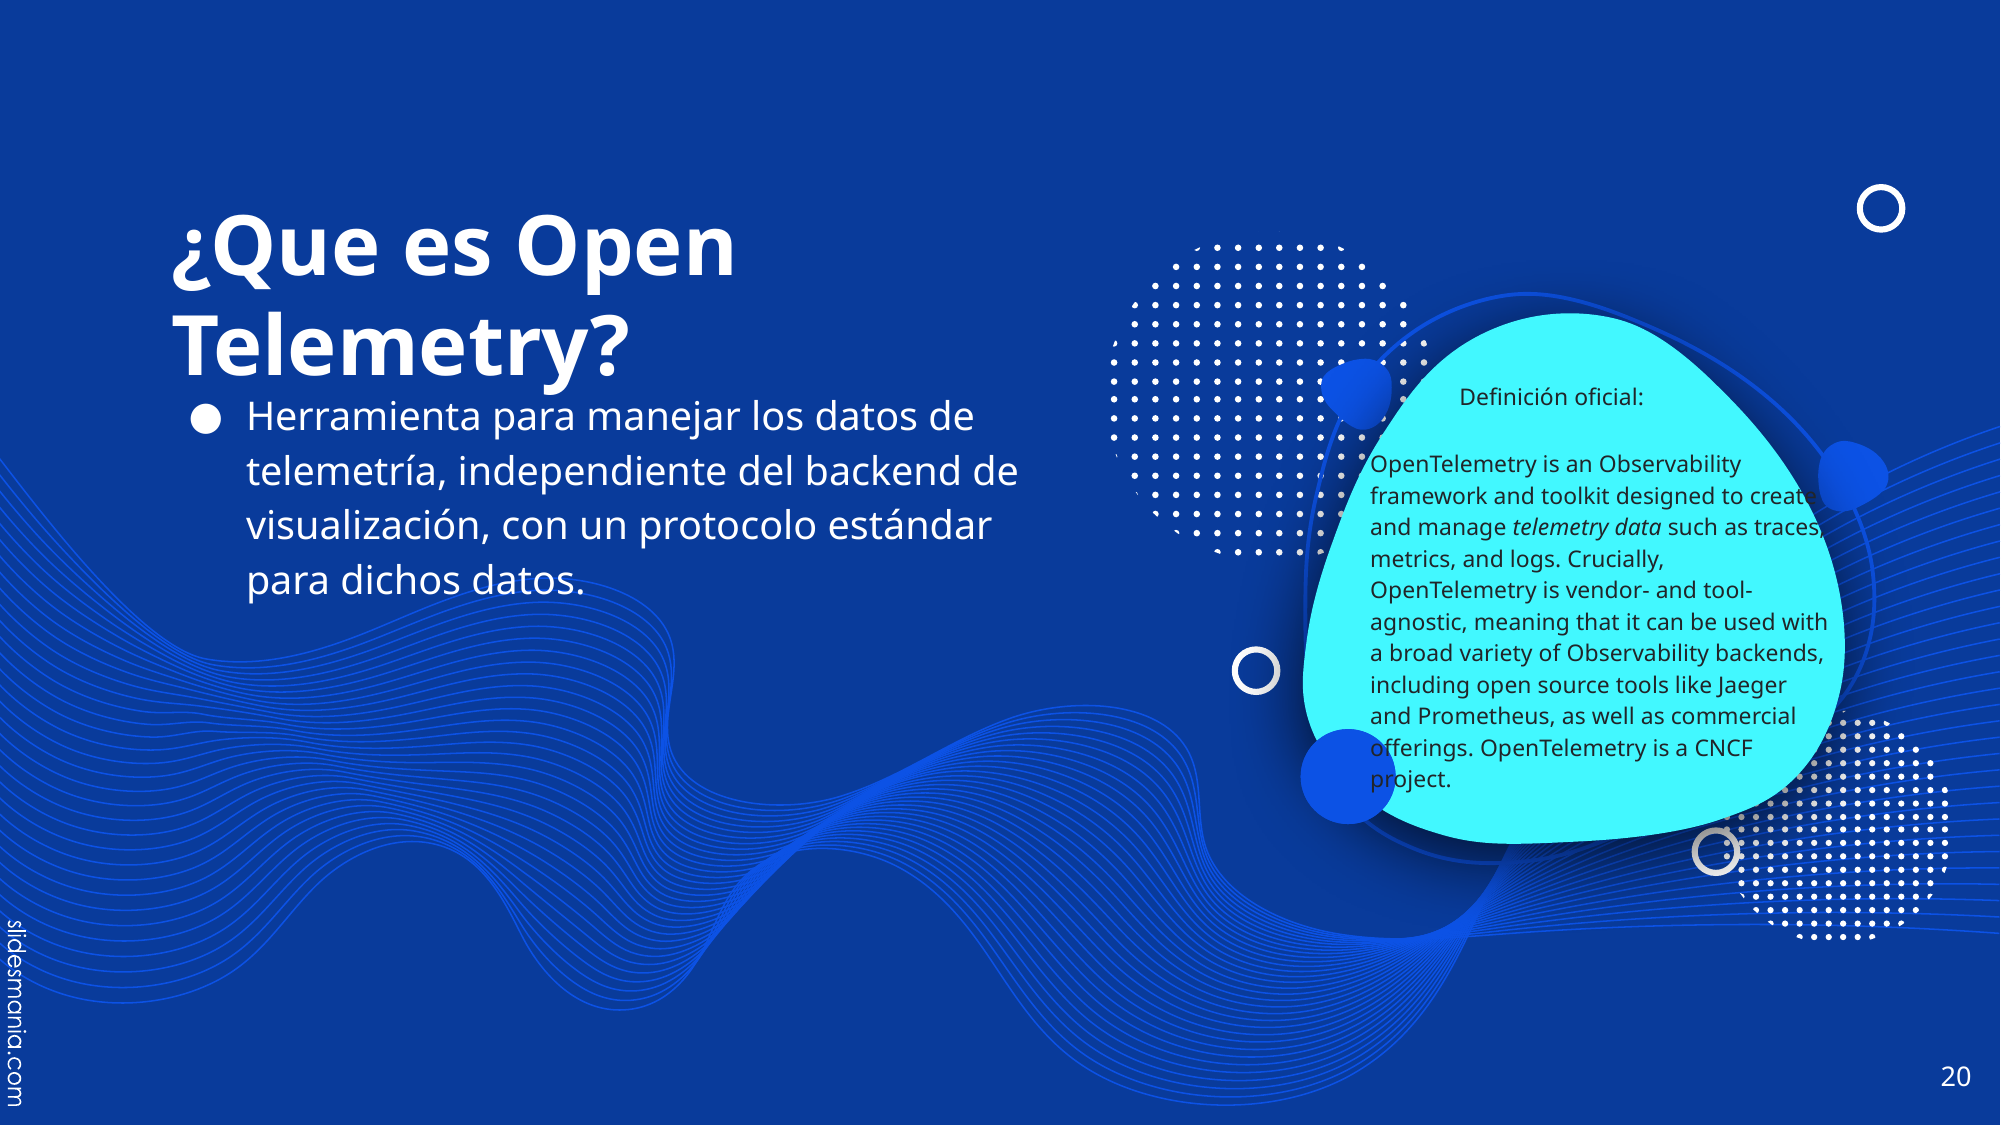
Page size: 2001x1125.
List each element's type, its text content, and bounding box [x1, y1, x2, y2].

text_box OpenTelemetry is an Observability framework and toolkit designed to create and manage telemetry data such as traces, metrics, and logs. Crucially, OpenTelemetry is vendor- and tool-agnostic, meaning that it can be used with a broad variety of Observability backends, including open source tools like Jaeger and Prometheus, as well as commercial offerings. OpenTelemetry is a CNCF project. [1355, 430, 1848, 864]
list Herramienta para manejar los datos de telemetría, independiente del backend de visualización, con un protocolo estándar para dichos datos. [151, 363, 1066, 888]
slide_number ‹#› [1871, 1038, 1992, 1125]
text_box Definición oficial: [1444, 363, 1689, 482]
text_box [1300, 729, 1355, 825]
title ¿Que es Open Telemetry? [151, 229, 1066, 355]
